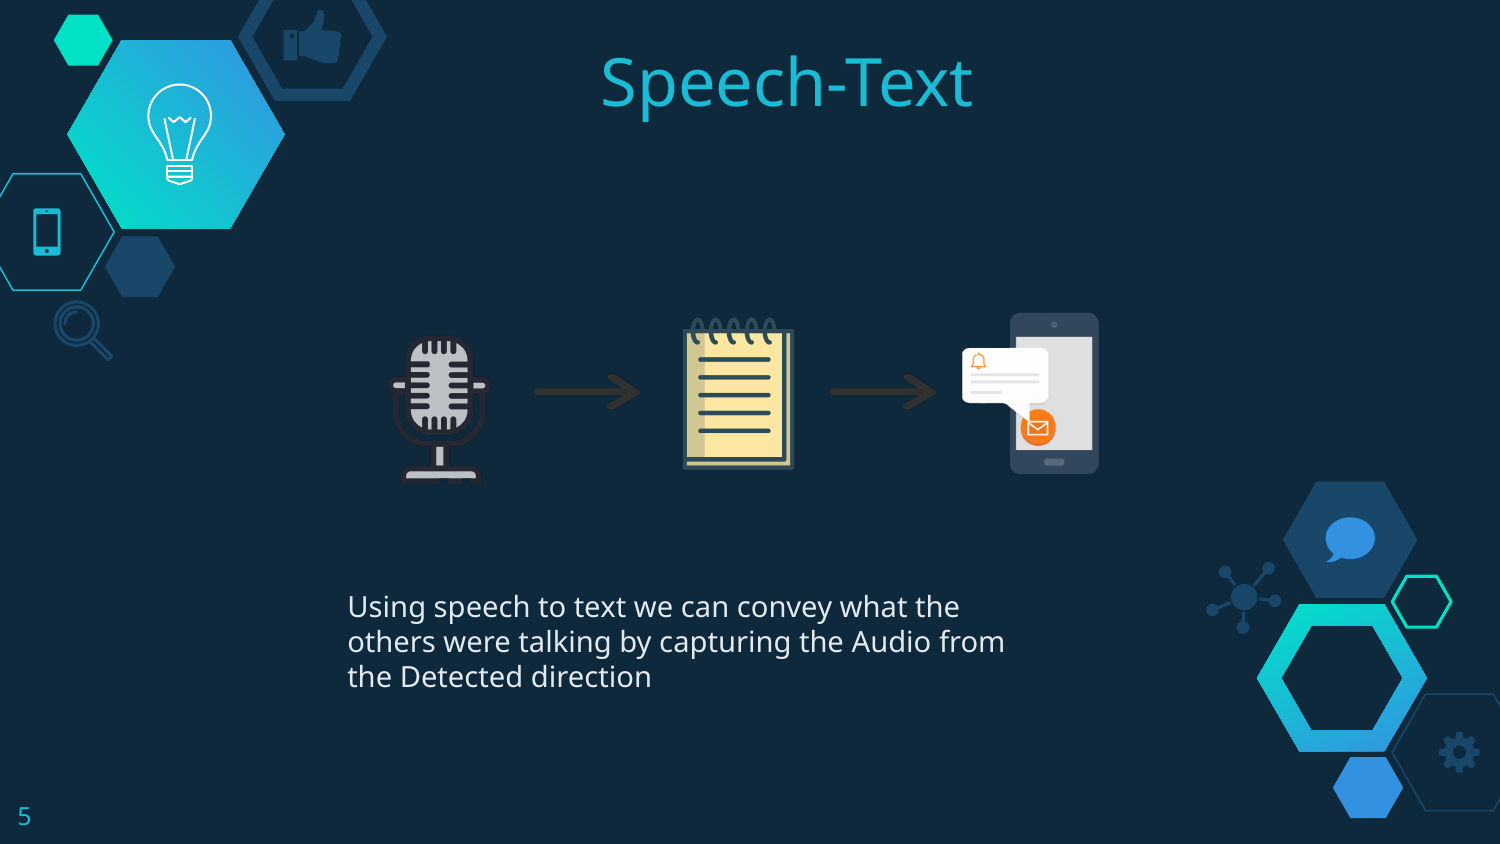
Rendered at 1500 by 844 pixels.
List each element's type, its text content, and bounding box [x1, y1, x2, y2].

picture [826, 300, 1124, 488]
picture [682, 317, 800, 471]
slide_number 5 [2, 785, 93, 844]
title Speech-Text [381, 21, 1193, 136]
picture [387, 334, 491, 484]
text_box Using speech to text we can convey what the others were talking by capturing the Audio from the Detected direction [332, 581, 1062, 701]
picture [531, 349, 642, 438]
